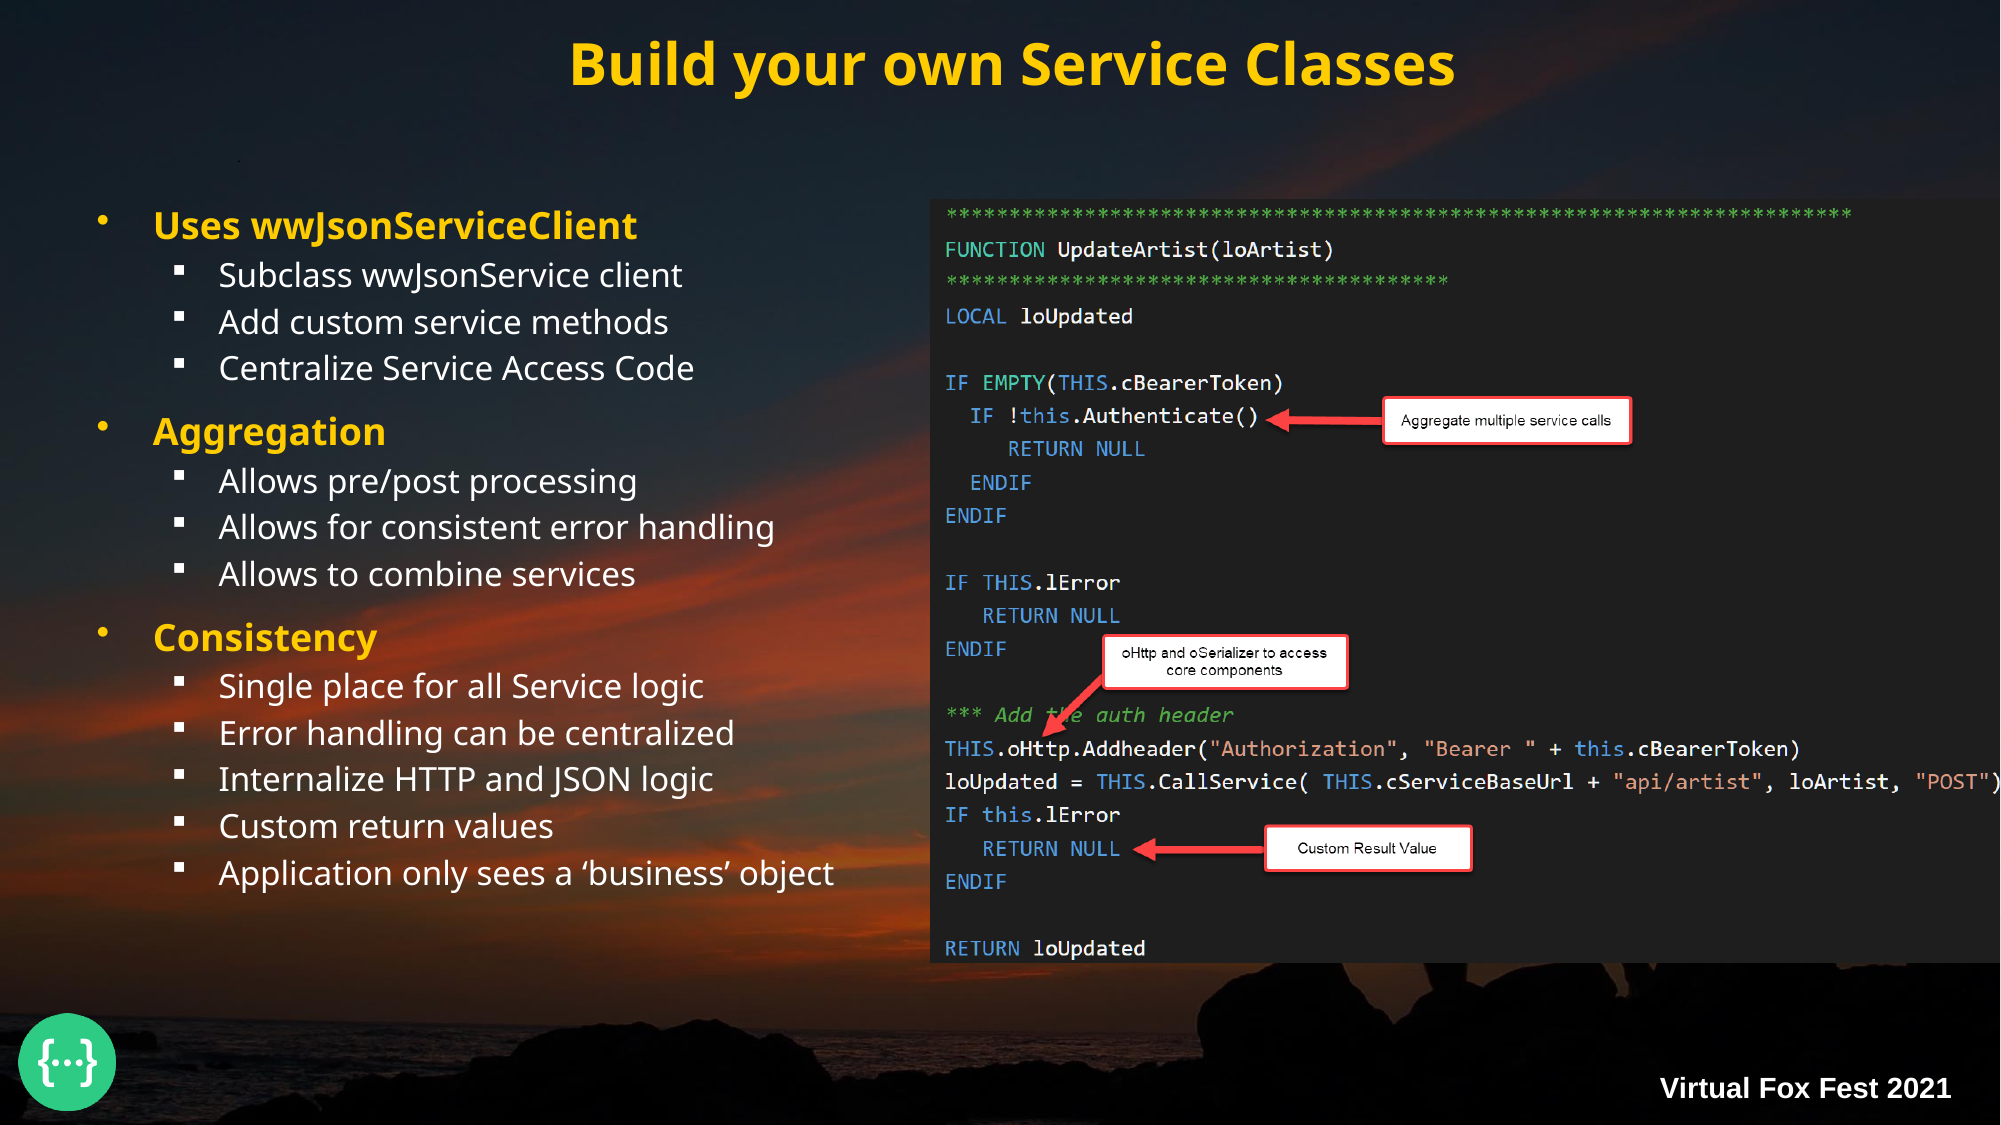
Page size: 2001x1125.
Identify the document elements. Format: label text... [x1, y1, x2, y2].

title Build your own Service Classes [75, 24, 1950, 100]
picture [0, 0, 2001, 1125]
list Uses wwJsonServiceClient Subclass wwJsonService client Add custom service methods Centralize Service Access Code Aggregation Allows pre/post processing Allows for consistent error handling Allows to combine services Consistency Single place for all Service logic Error handling can be centralized Internalize HTTP and JSON logic Custom return values Application only sees a ‘business’ object [66, 187, 1950, 1025]
